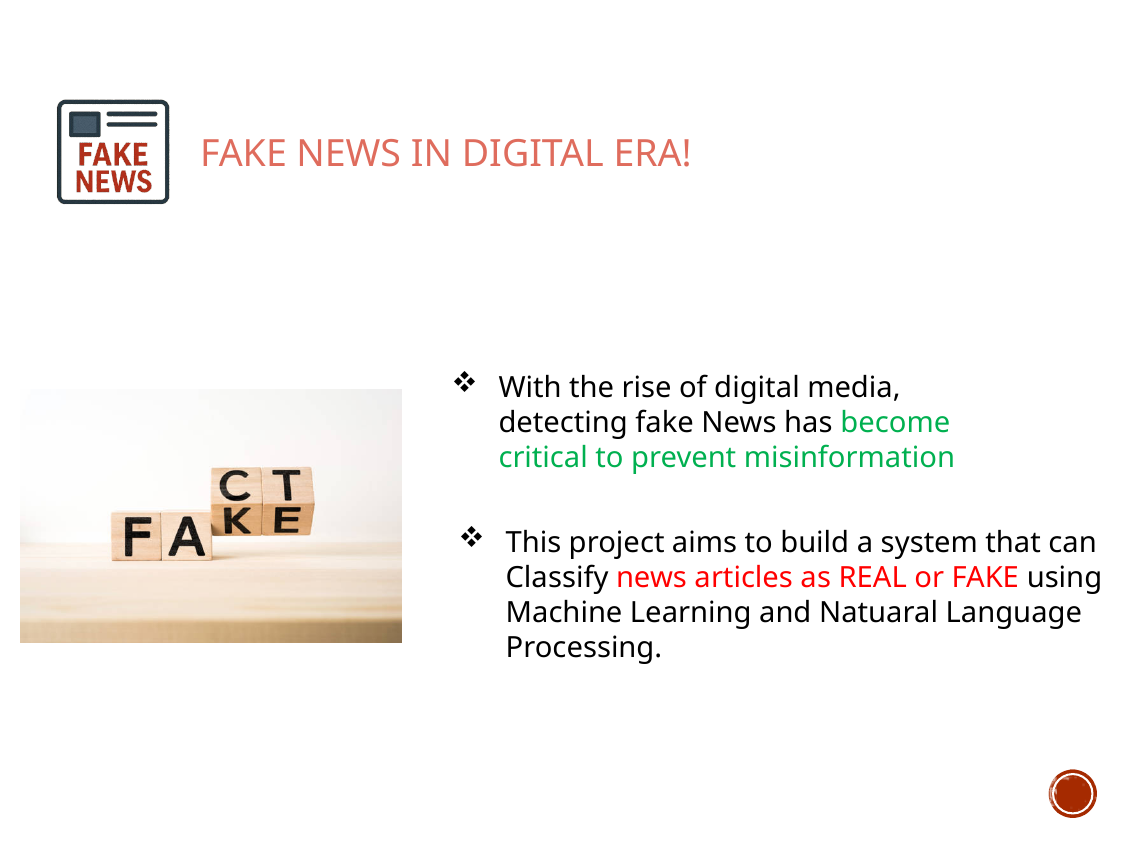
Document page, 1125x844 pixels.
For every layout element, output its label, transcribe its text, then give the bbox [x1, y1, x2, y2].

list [18, 59, 209, 250]
picture [20, 389, 402, 643]
text_box This project aims to build a system that can Classify news articles as REAL or FAKE using Machine Learning and Natuaral Language Processing. [443, 516, 1125, 671]
text_box With the rise of digital media, detecting fake News has become critical to prevent misinformation [436, 361, 1052, 481]
title Fake news in digital era! [211, 98, 738, 209]
